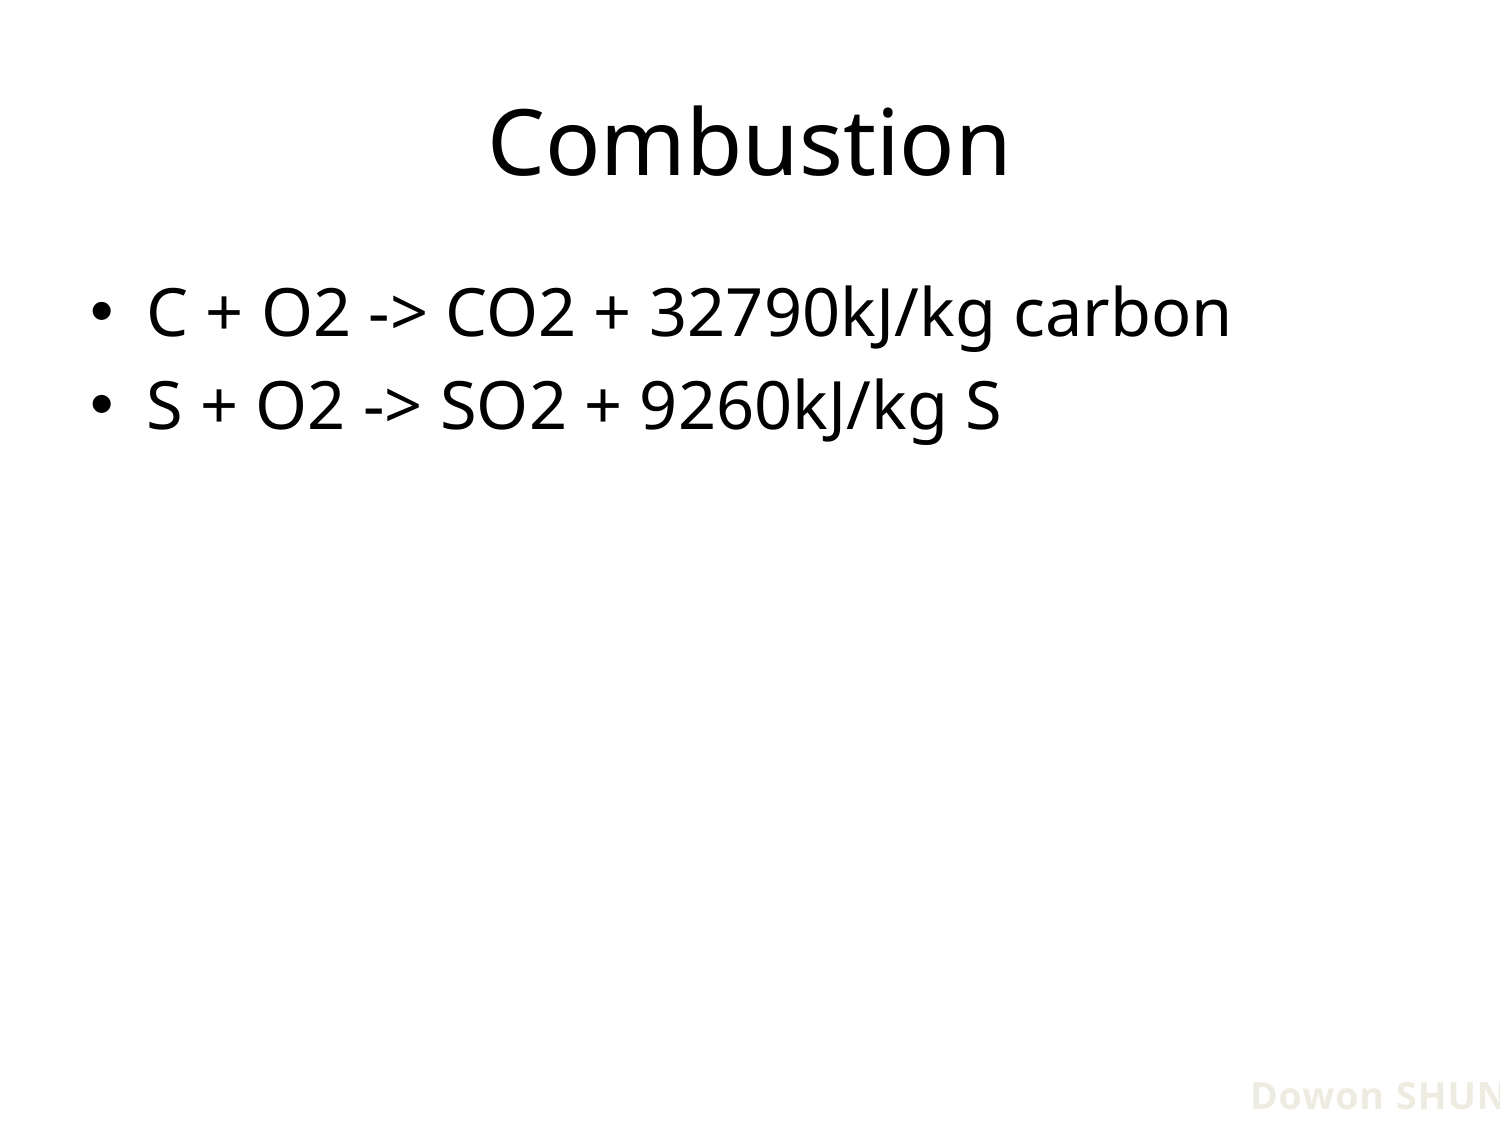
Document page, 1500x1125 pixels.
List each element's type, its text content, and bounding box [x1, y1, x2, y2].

title Combustion [75, 45, 1425, 233]
list C + O2 -> CO2 + 32790kJ/kg carbon S + O2 -> SO2 + 9260kJ/kg S [75, 262, 1425, 1005]
